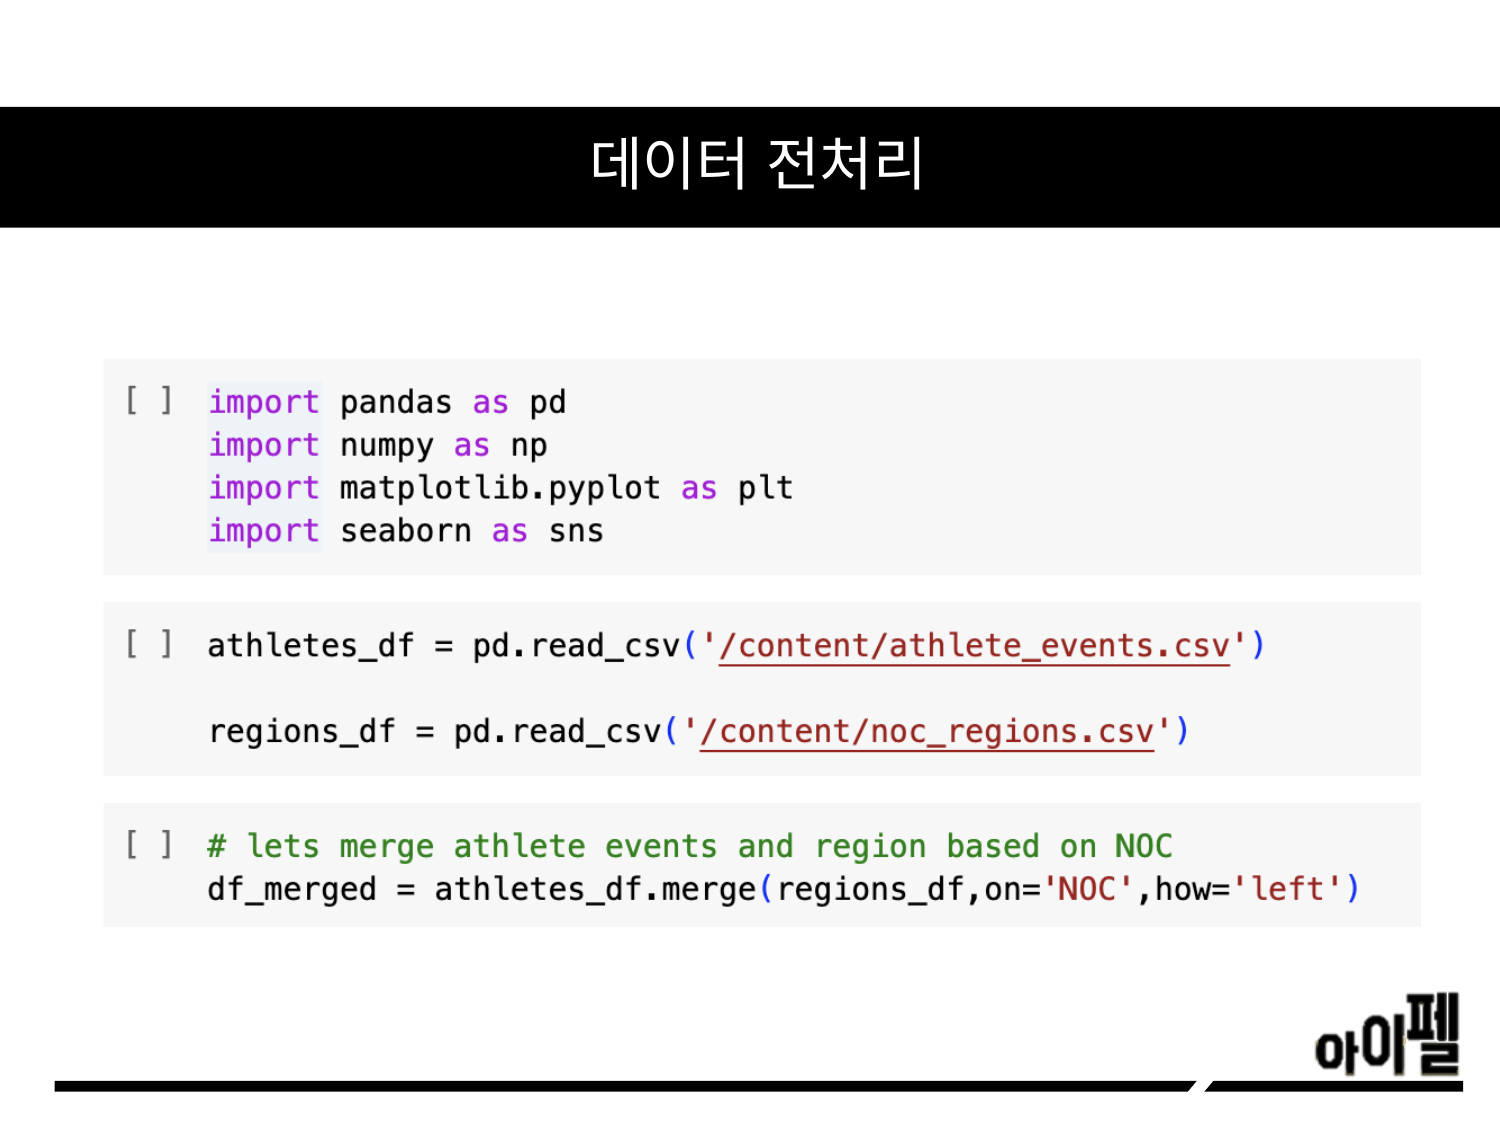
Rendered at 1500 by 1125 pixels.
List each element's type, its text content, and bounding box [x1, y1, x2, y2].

picture [79, 343, 1421, 928]
text_box [0, 106, 1500, 229]
picture [1252, 940, 1494, 1125]
text_box 데이터 전처리 [68, 105, 1448, 228]
